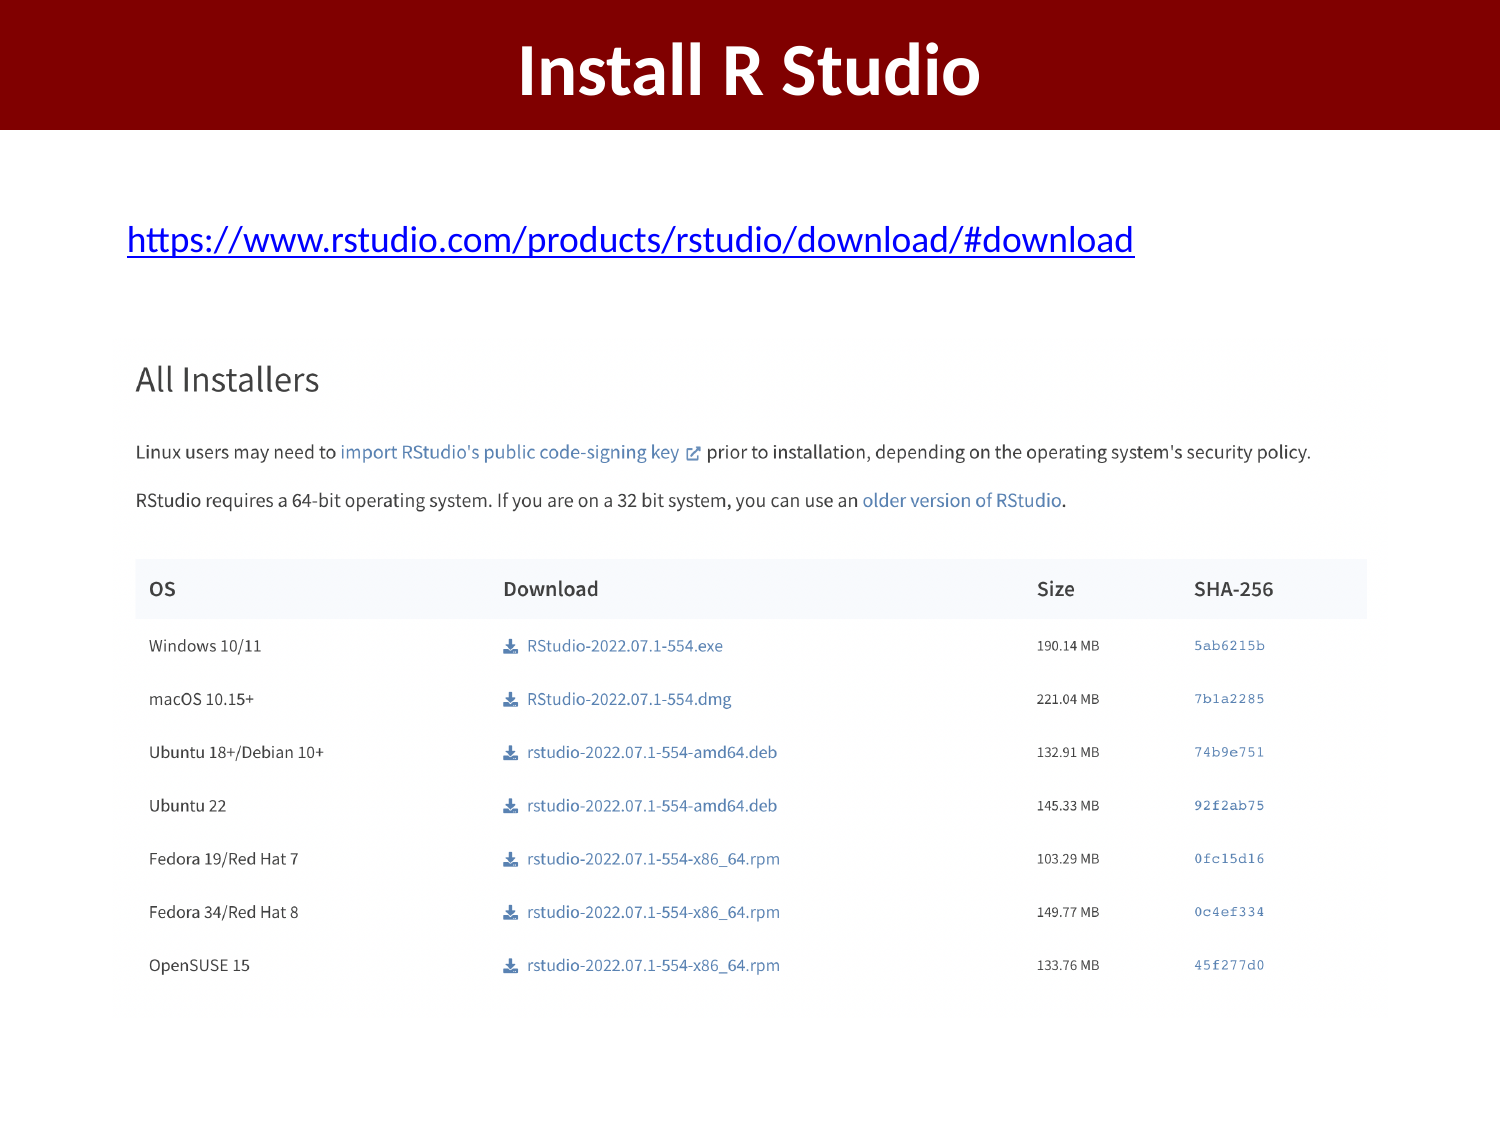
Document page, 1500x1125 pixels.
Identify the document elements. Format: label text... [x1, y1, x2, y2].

picture [112, 337, 1388, 1018]
title Install R Studio [0, 0, 1500, 130]
text_box https://www.rstudio.com/products/rstudio/download/#download [112, 208, 1329, 268]
